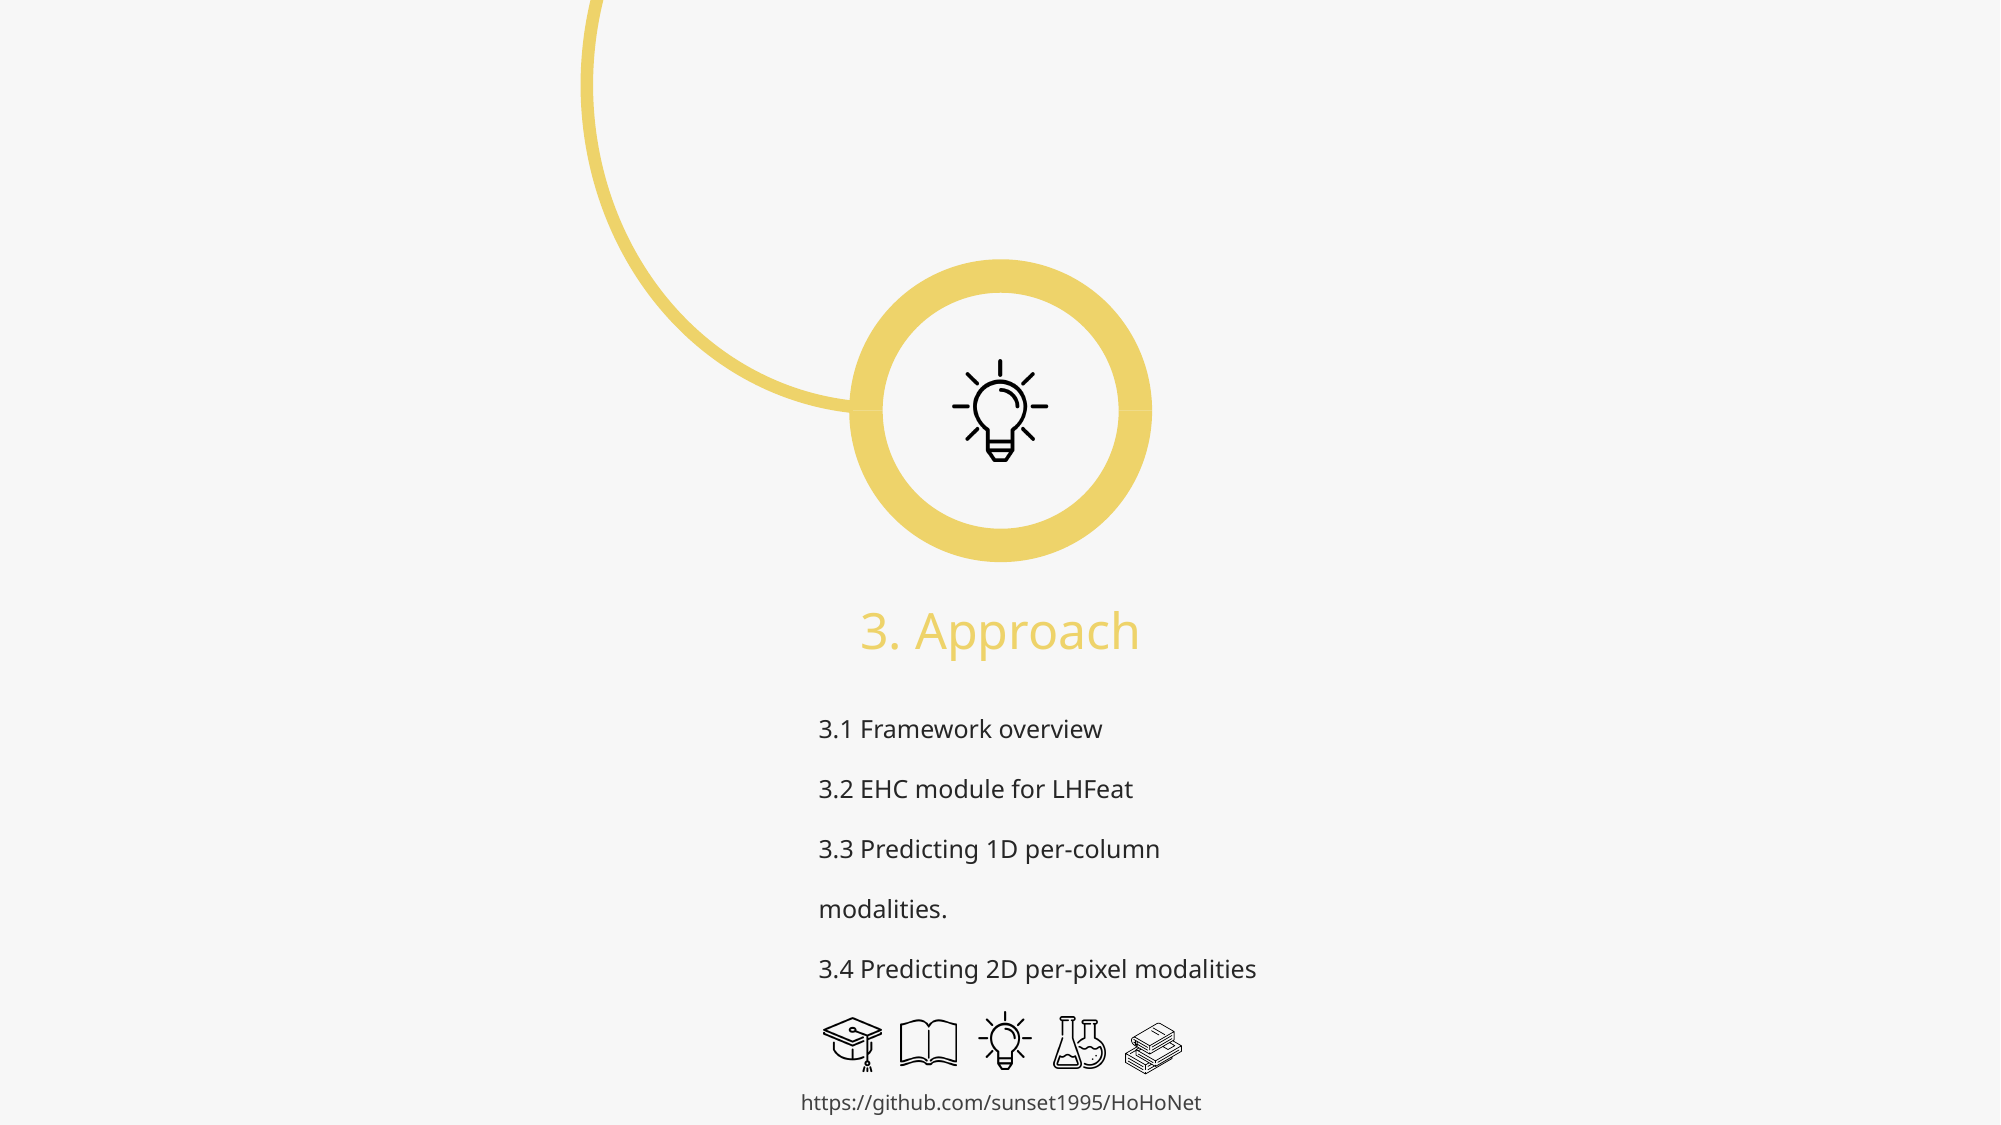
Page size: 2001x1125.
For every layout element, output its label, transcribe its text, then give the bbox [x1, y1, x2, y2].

text_box [586, 0, 888, 408]
picture [823, 1015, 882, 1074]
text_box 3.1 Framework overview 3.2 EHC module for LHFeat 3.3 Predicting 1D per-column modalities. 3.4 Predicting 2D per-pixel modalities [803, 676, 1299, 991]
text_box 3. Approach [719, 591, 1283, 667]
picture [976, 1011, 1034, 1070]
picture [948, 359, 1052, 462]
picture [1053, 1016, 1106, 1069]
text_box [848, 412, 1154, 564]
picture [900, 1014, 957, 1071]
text_box https://github.com/sunset1995/HoHoNet [735, 1082, 1268, 1123]
text_box [848, 258, 1154, 412]
picture [1125, 1020, 1182, 1077]
